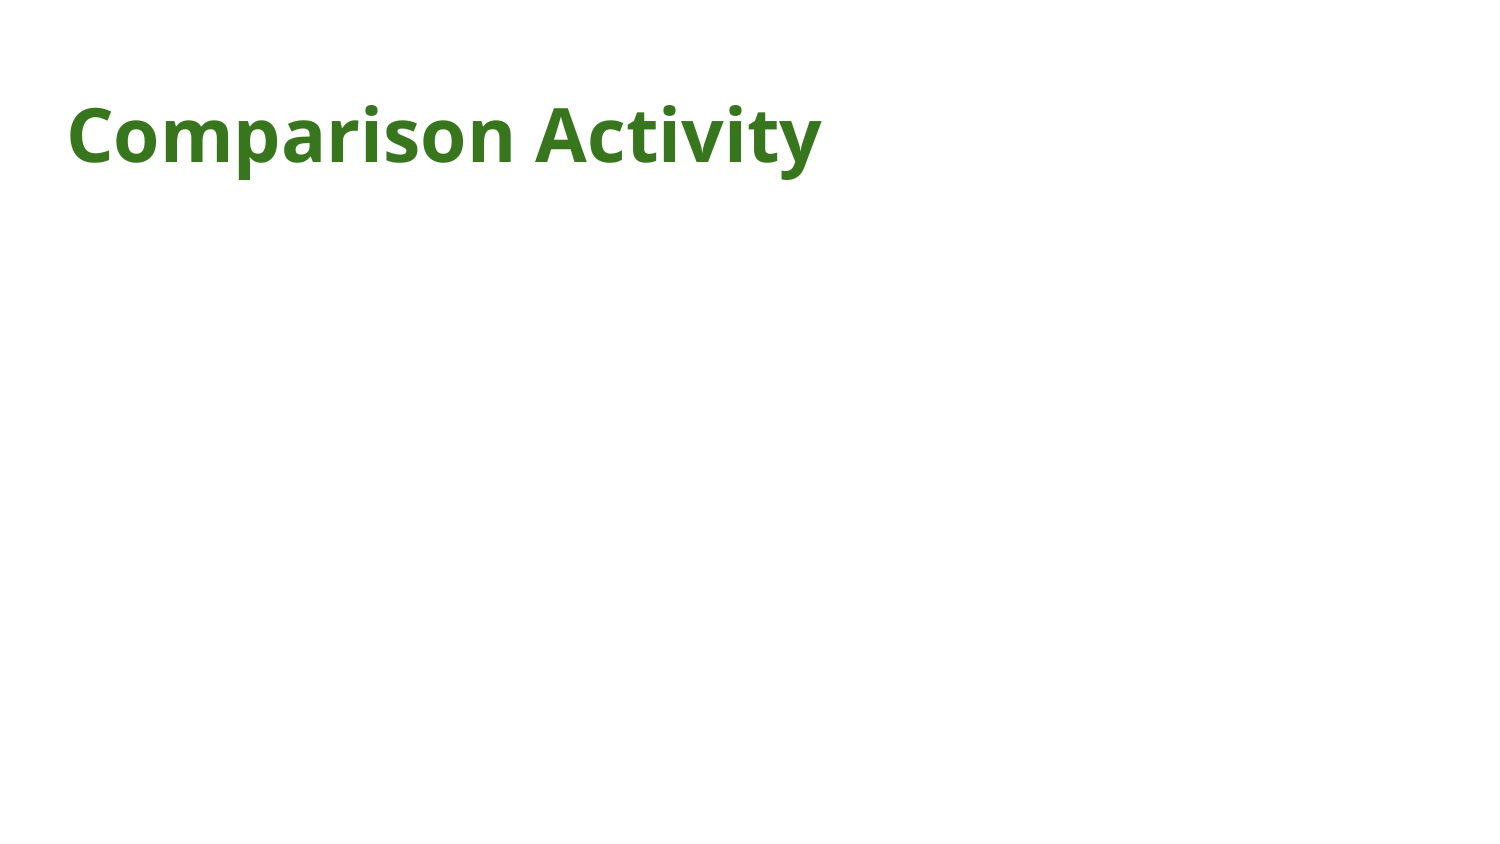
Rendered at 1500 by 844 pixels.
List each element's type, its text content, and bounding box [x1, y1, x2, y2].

title Comparison Activity [51, 72, 1449, 167]
